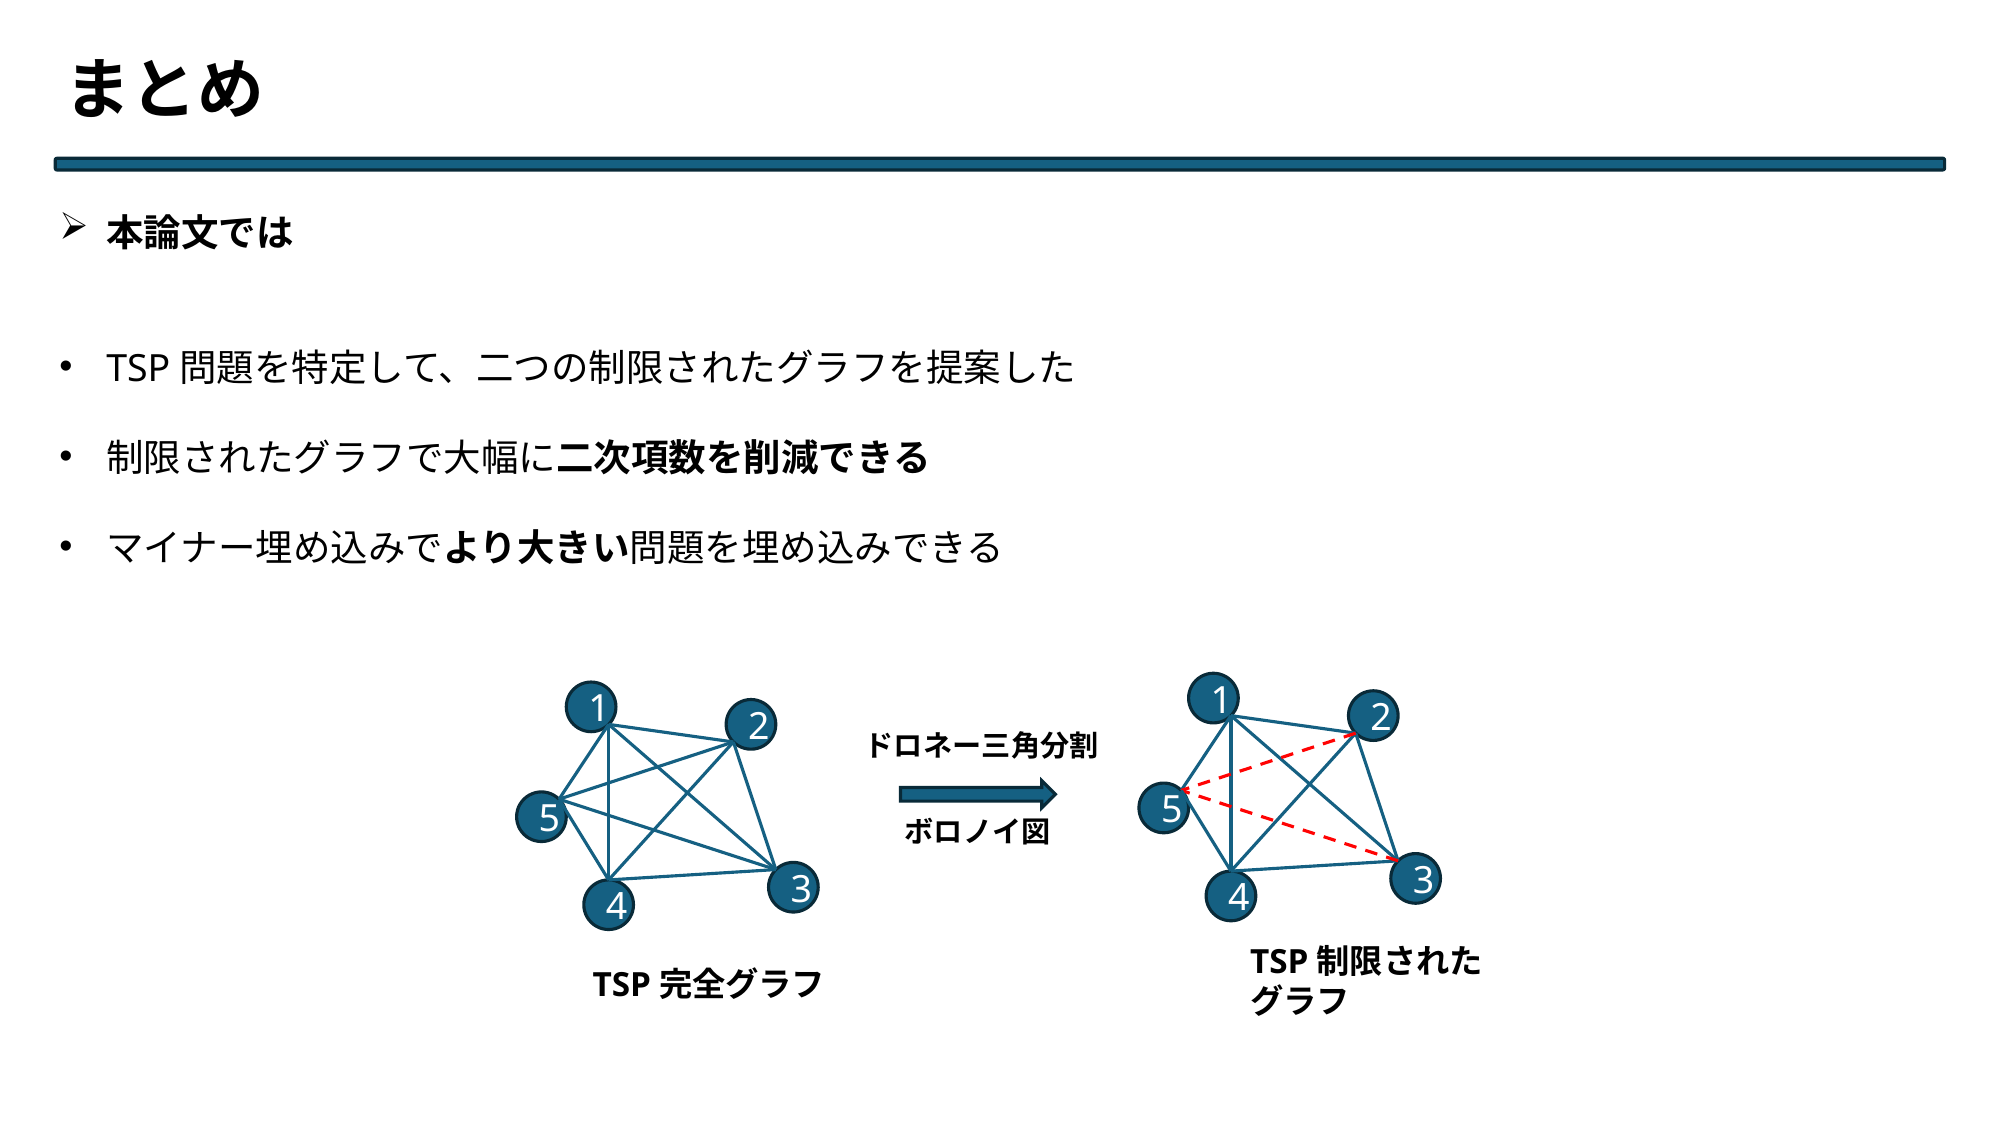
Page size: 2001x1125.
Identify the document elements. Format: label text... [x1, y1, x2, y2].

text_box [53, 156, 1947, 172]
text_box 本論文では TSP問題を特定して、二つの制限されたグラフを提案した 制限されたグラフで大幅に二次項数を削減できる マイナー埋め込みでより大きい問題を埋め込みできる [44, 201, 1792, 576]
text_box まとめ [49, 39, 850, 135]
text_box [516, 672, 1525, 1053]
